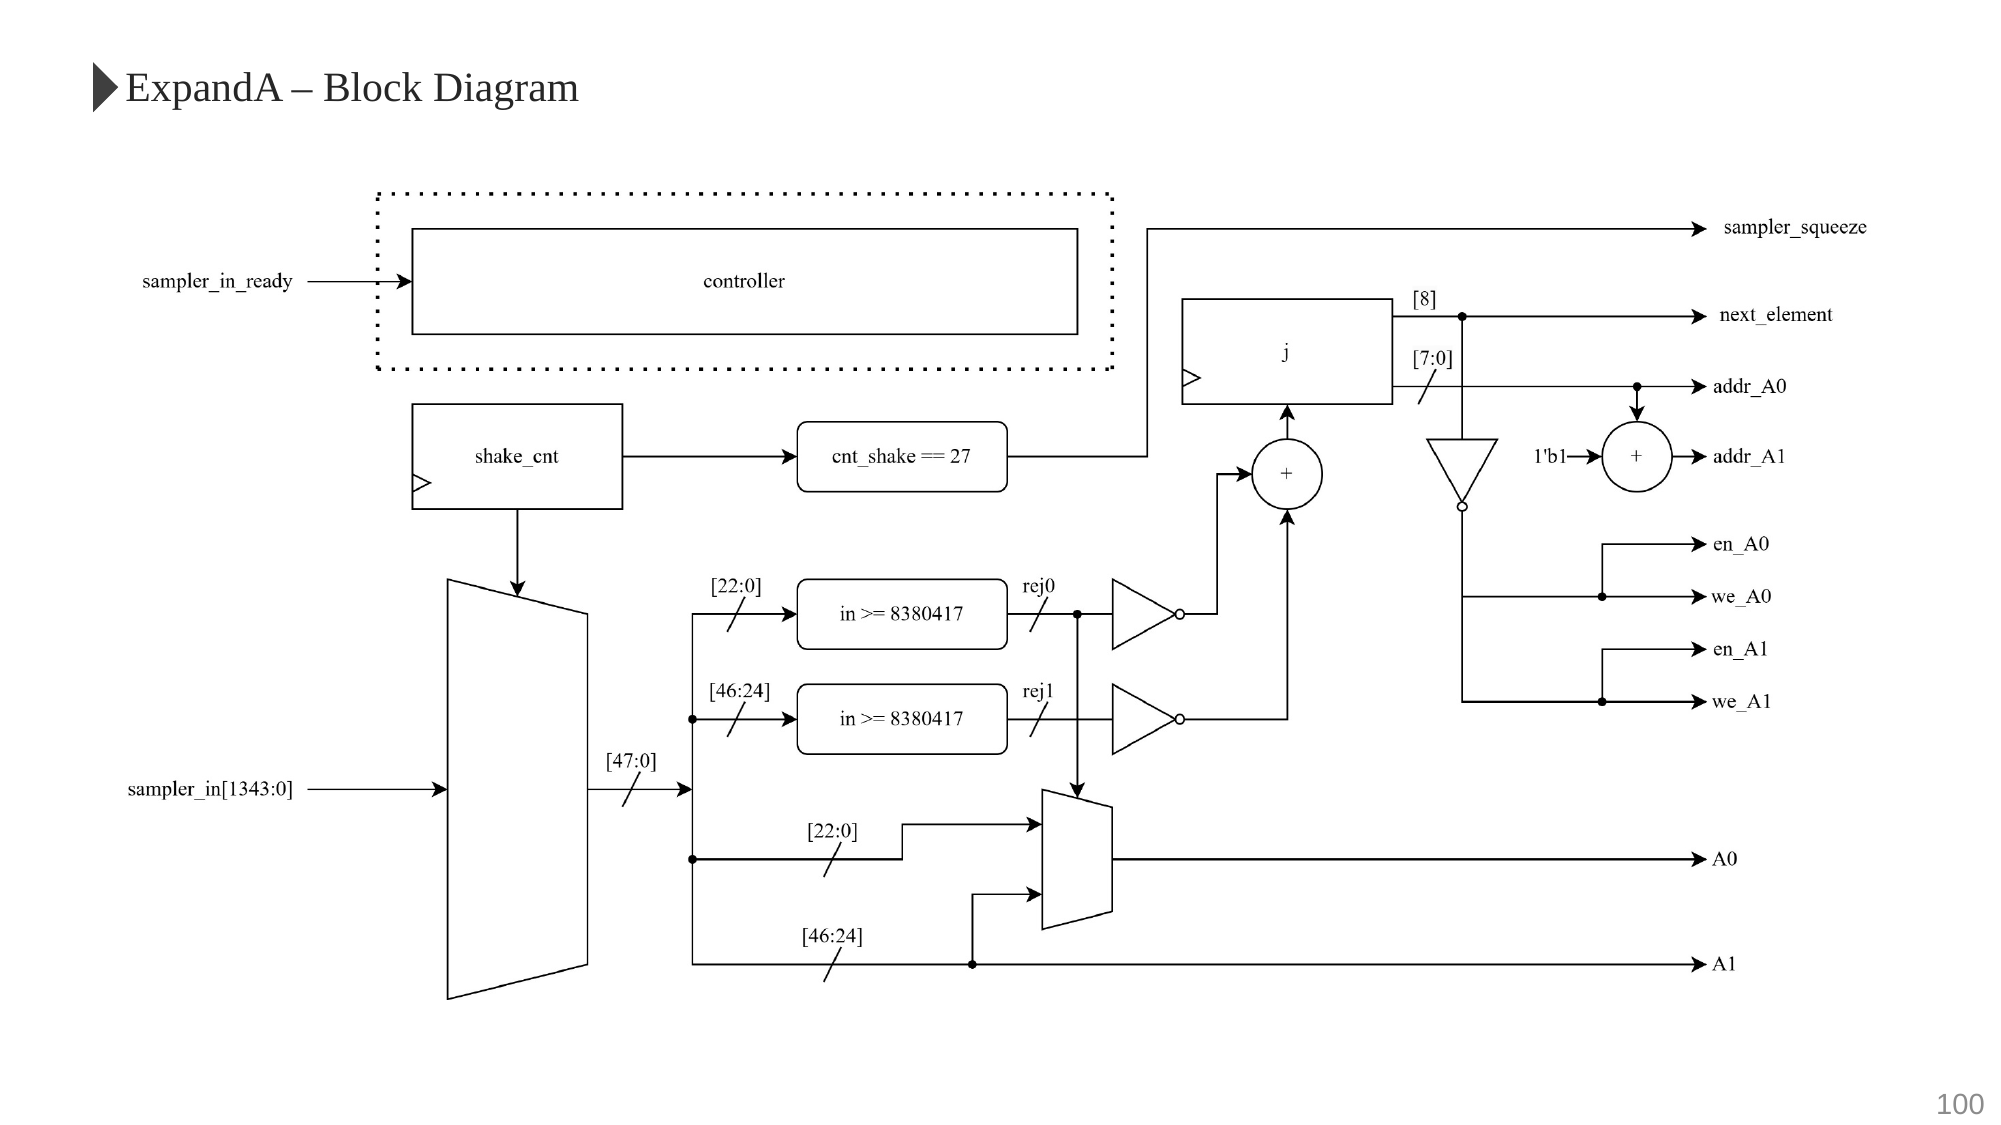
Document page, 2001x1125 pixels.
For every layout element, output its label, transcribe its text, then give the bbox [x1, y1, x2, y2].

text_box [93, 52, 597, 118]
slide_number 100 [1550, 1072, 2000, 1125]
picture [114, 191, 1886, 1000]
